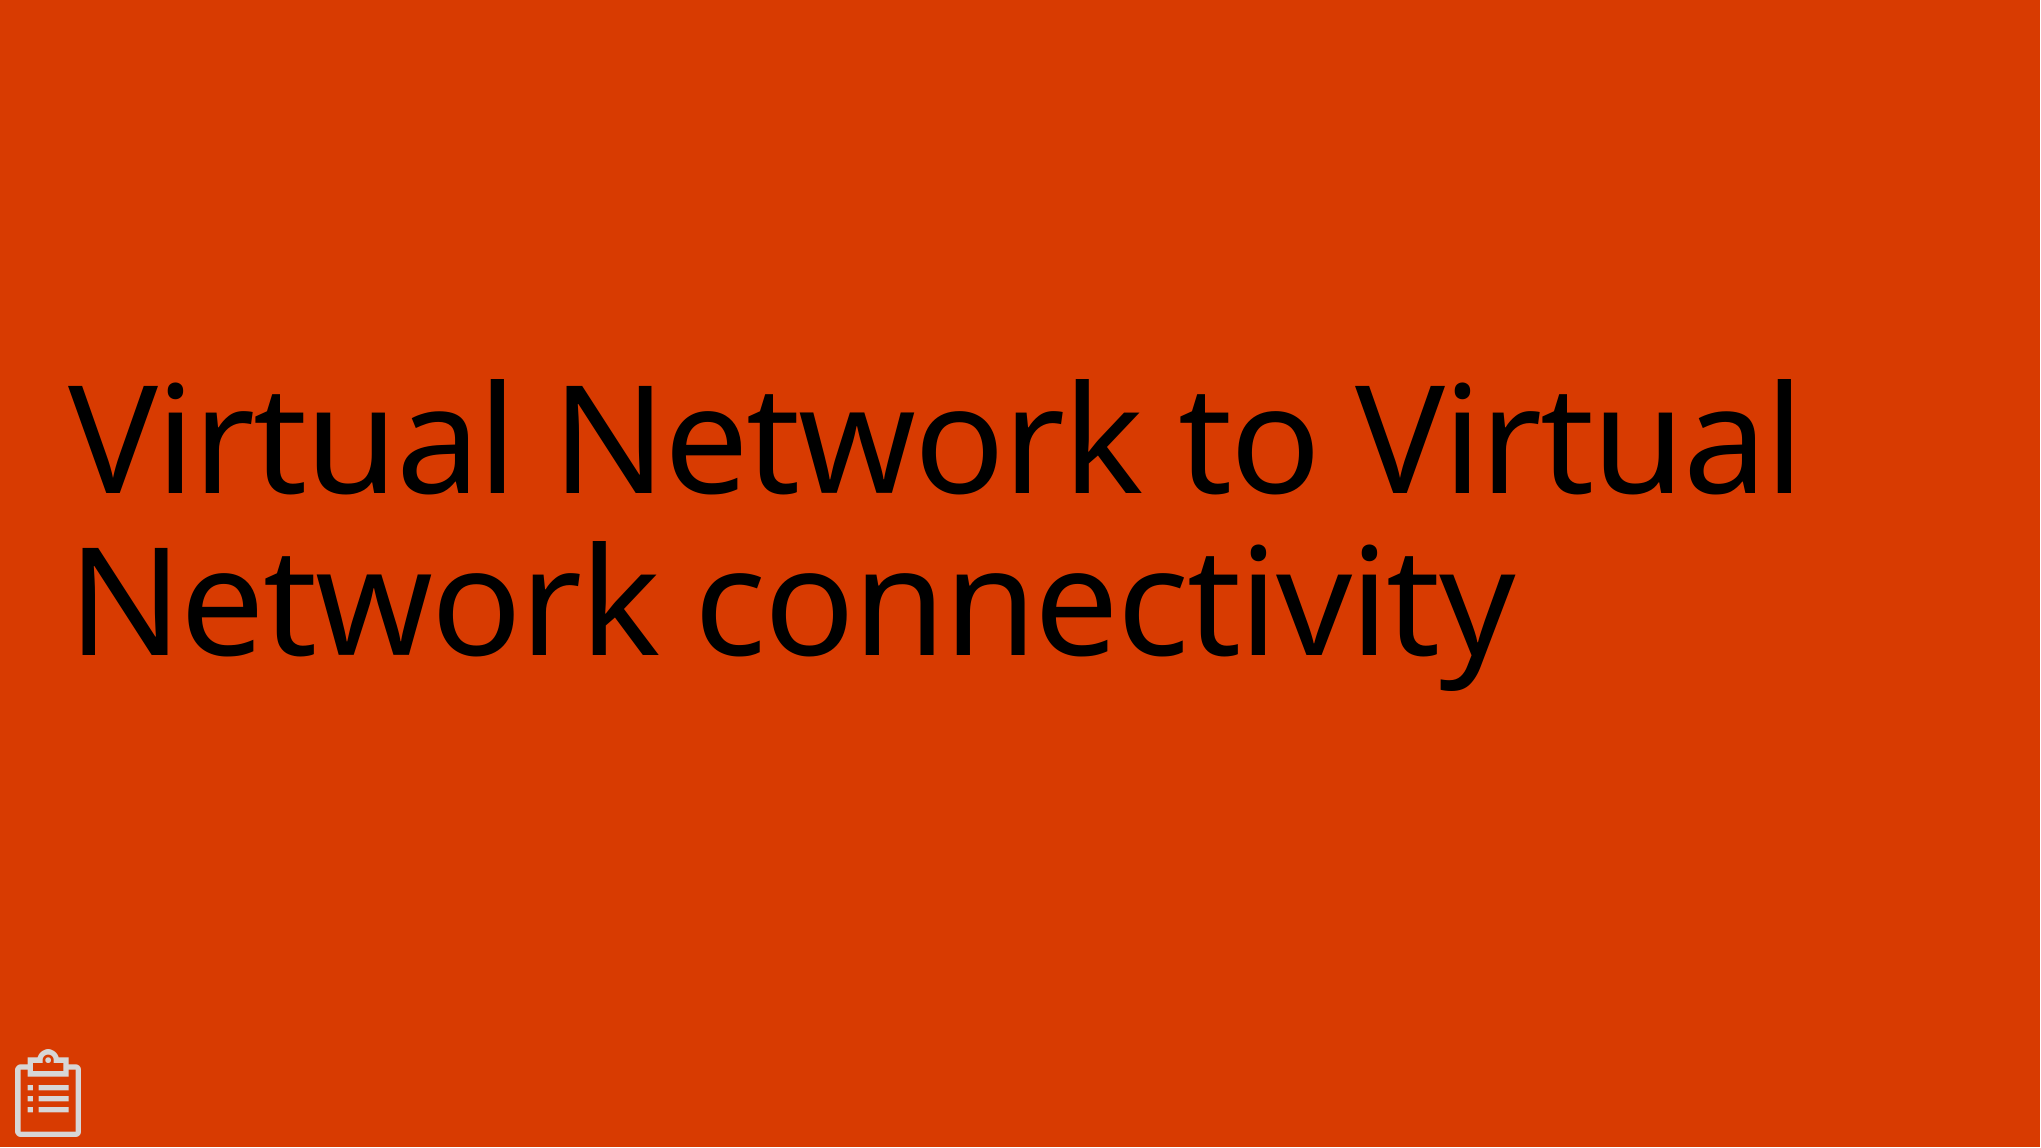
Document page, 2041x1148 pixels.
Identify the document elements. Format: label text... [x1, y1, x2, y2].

title Virtual Network to Virtual Network connectivity [45, 348, 1996, 707]
